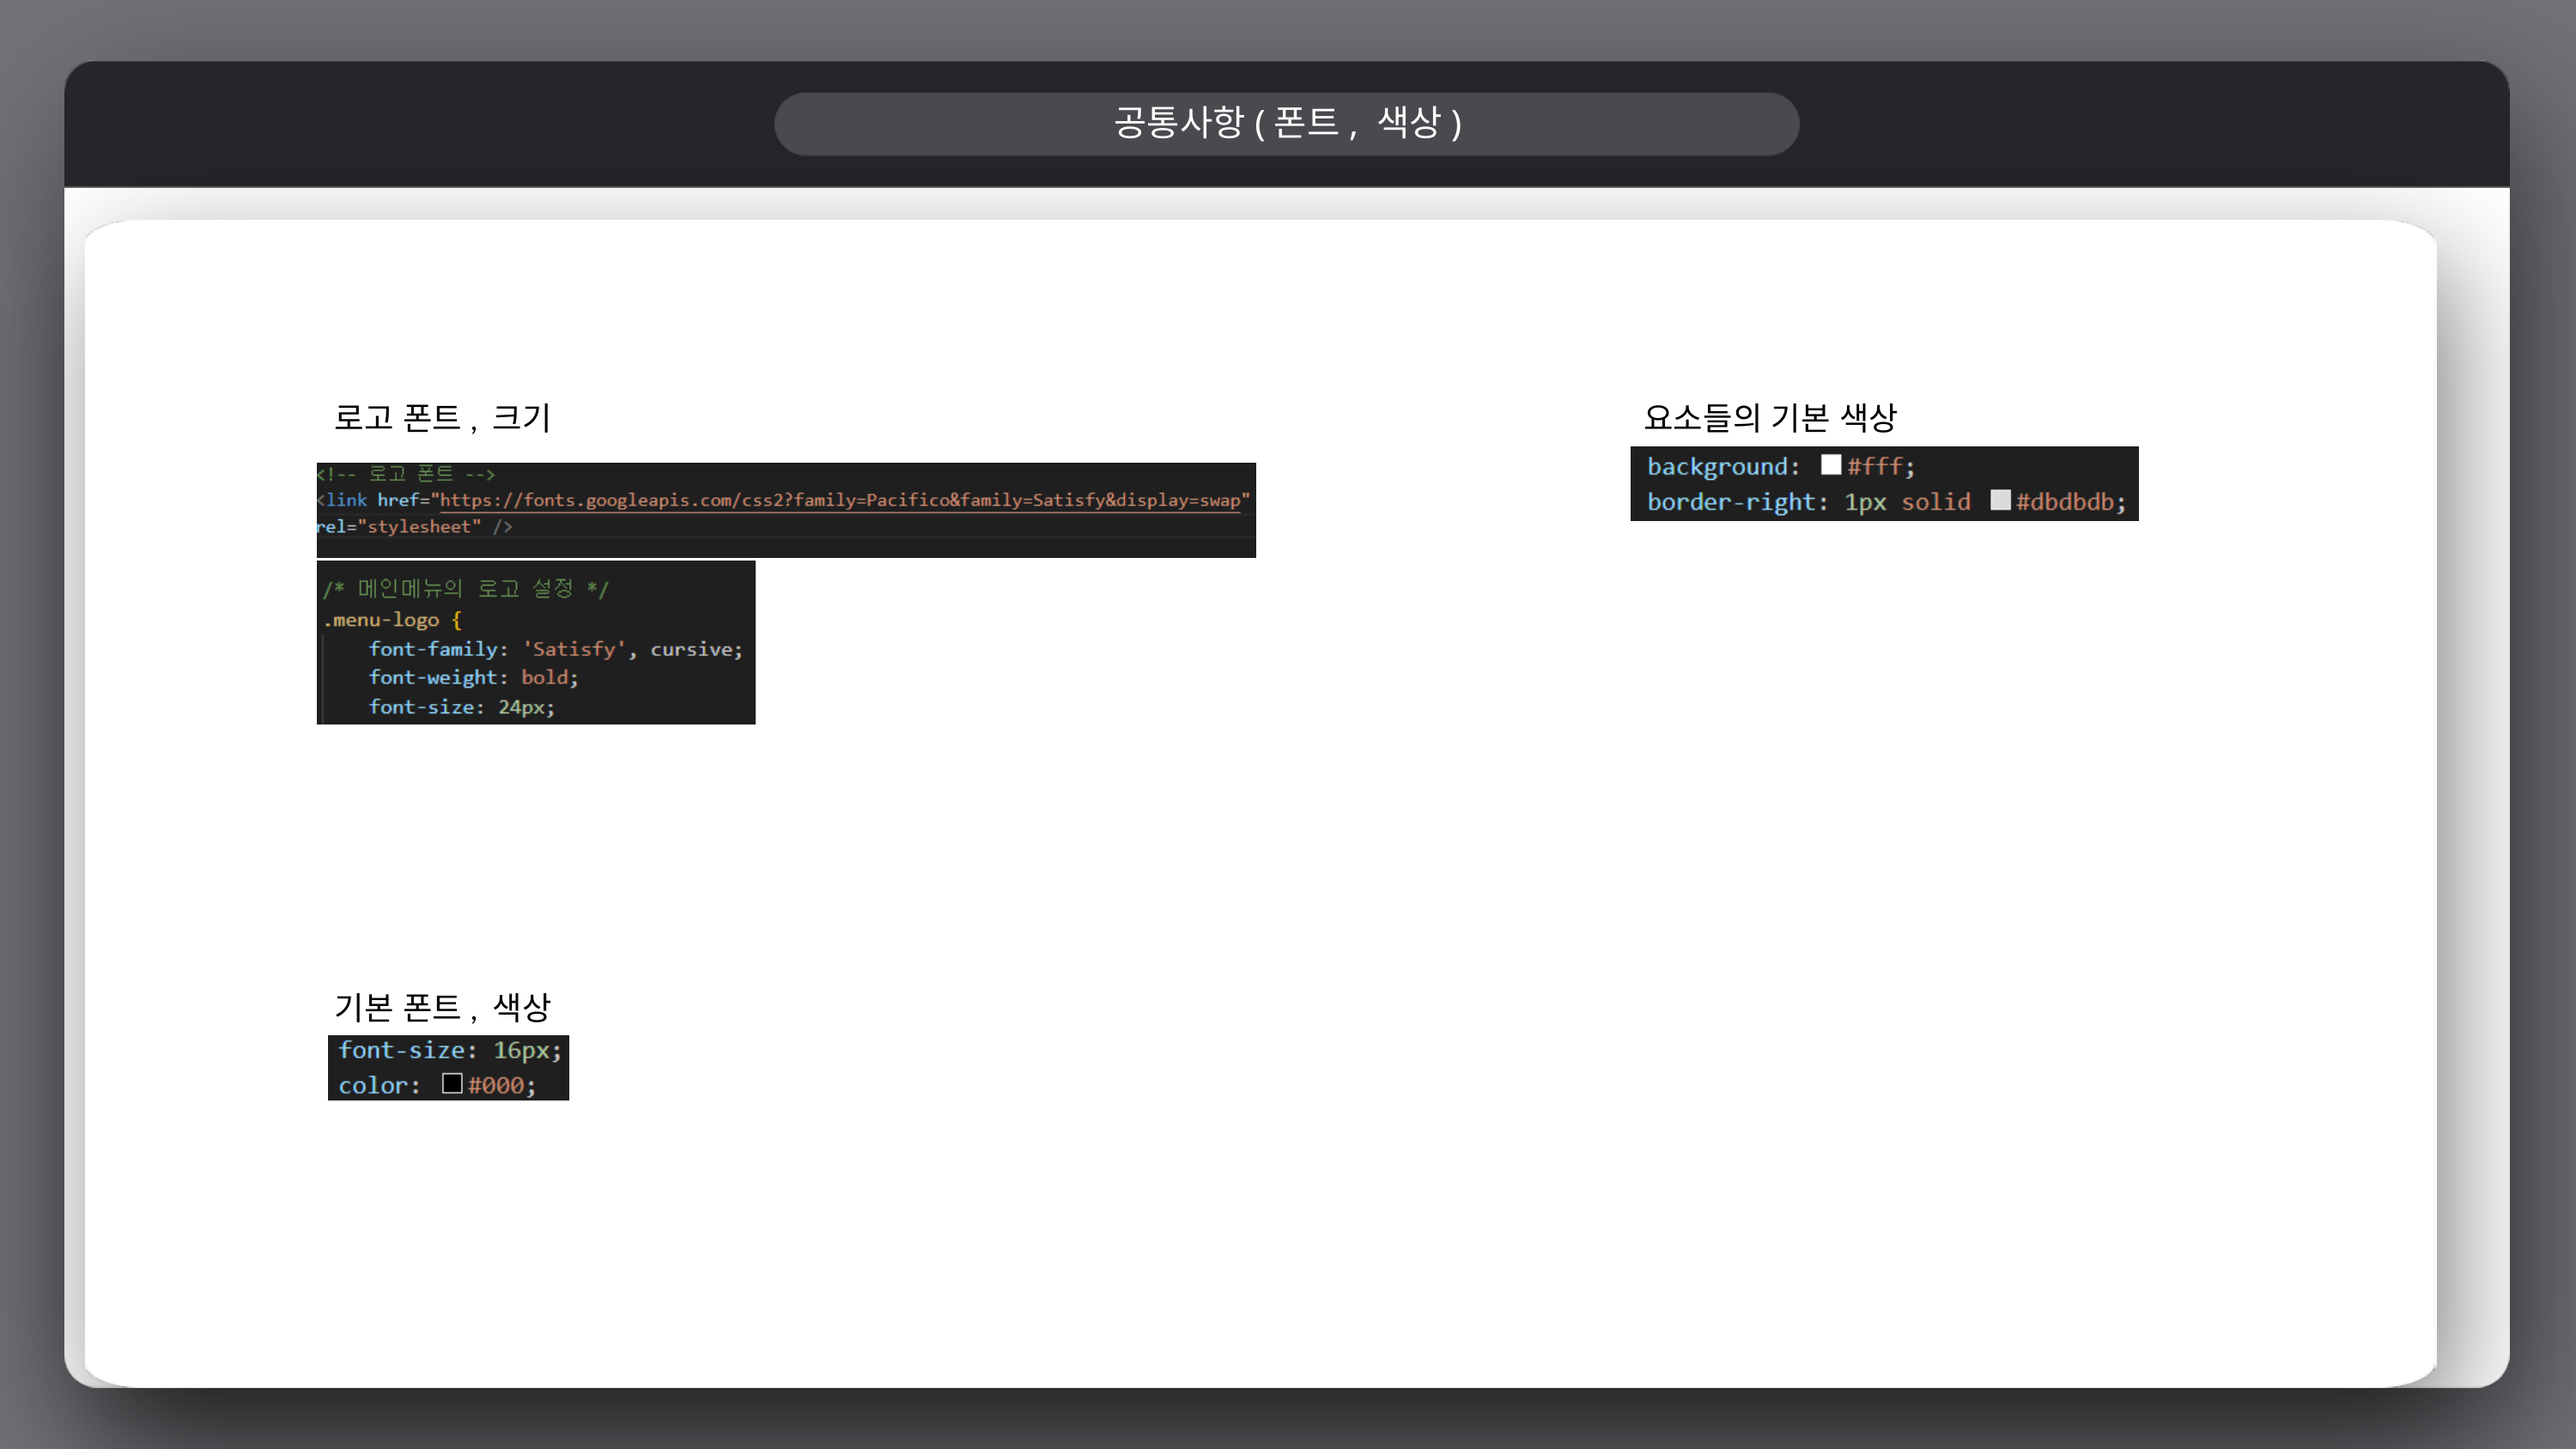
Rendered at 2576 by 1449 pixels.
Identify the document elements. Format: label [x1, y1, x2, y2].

picture [64, 60, 2511, 1388]
